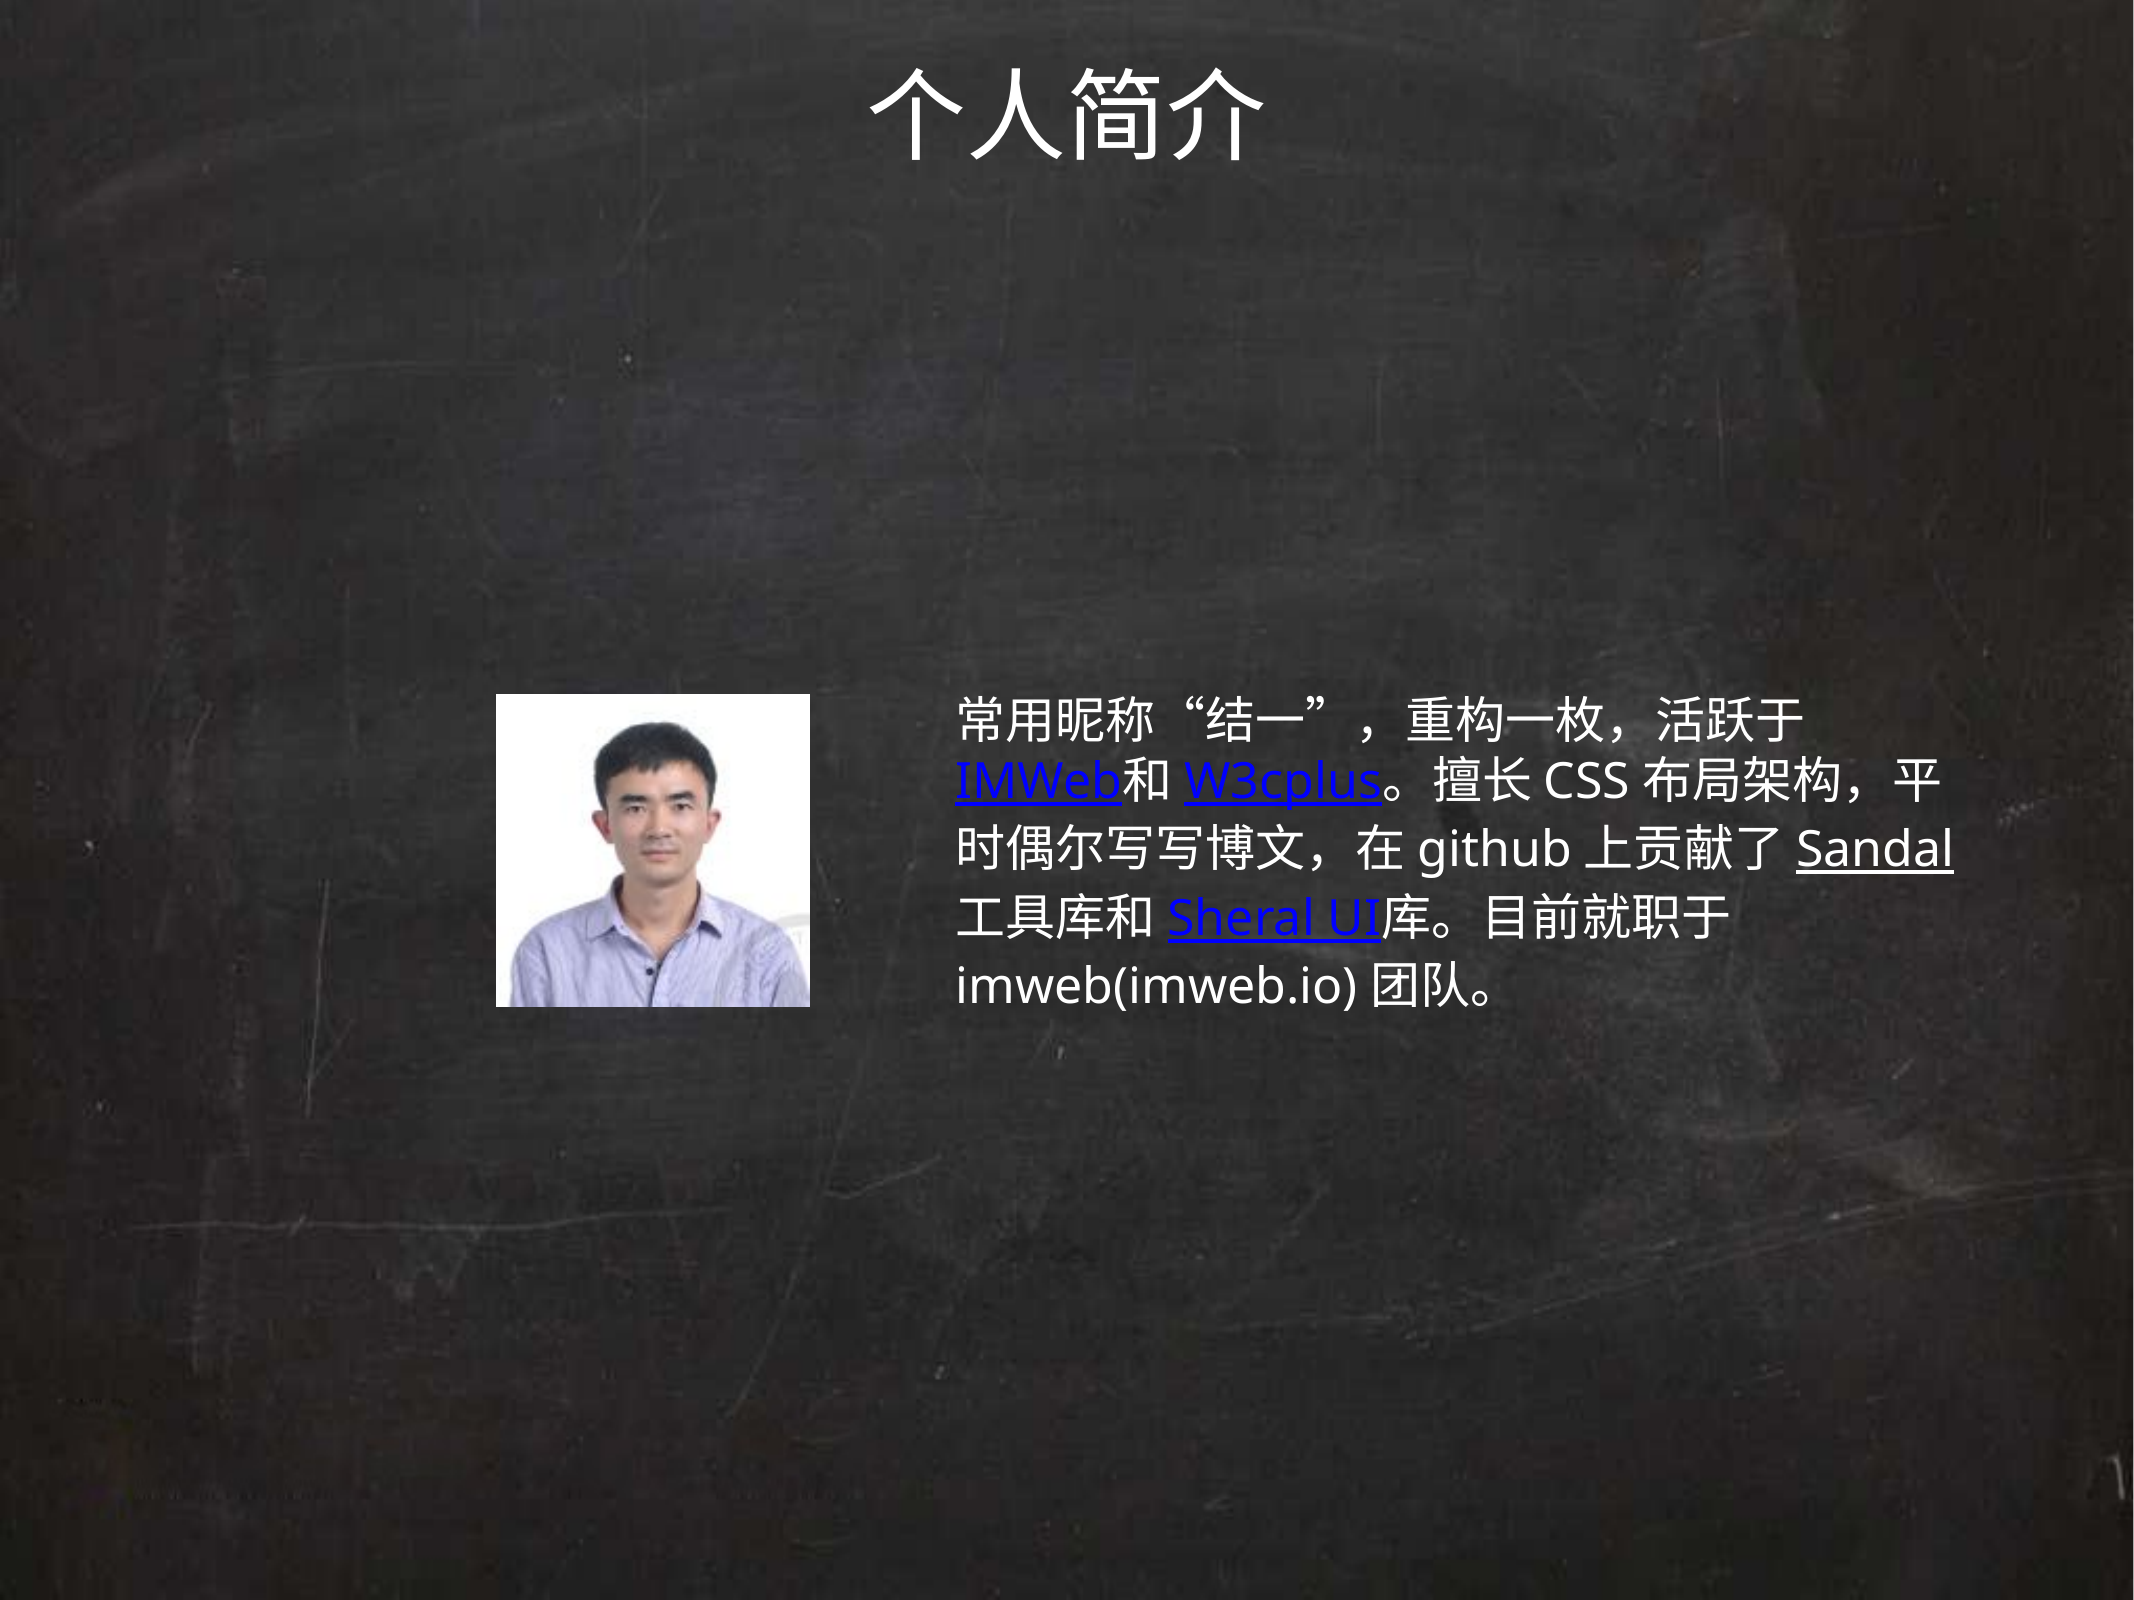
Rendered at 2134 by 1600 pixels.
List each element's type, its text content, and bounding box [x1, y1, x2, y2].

text_box 常用昵称“结一”，重构一枚，活跃于IMWeb和W3cplus。擅长CSS布局架构，平时偶尔写写博文，在github上贡献了Sandal工具库和Sheral UI库。目前就职于imweb(imweb.io)团队。 [947, 680, 1978, 1022]
picture [0, 222, 2134, 1600]
title 个人简介 [0, 3, 2134, 222]
